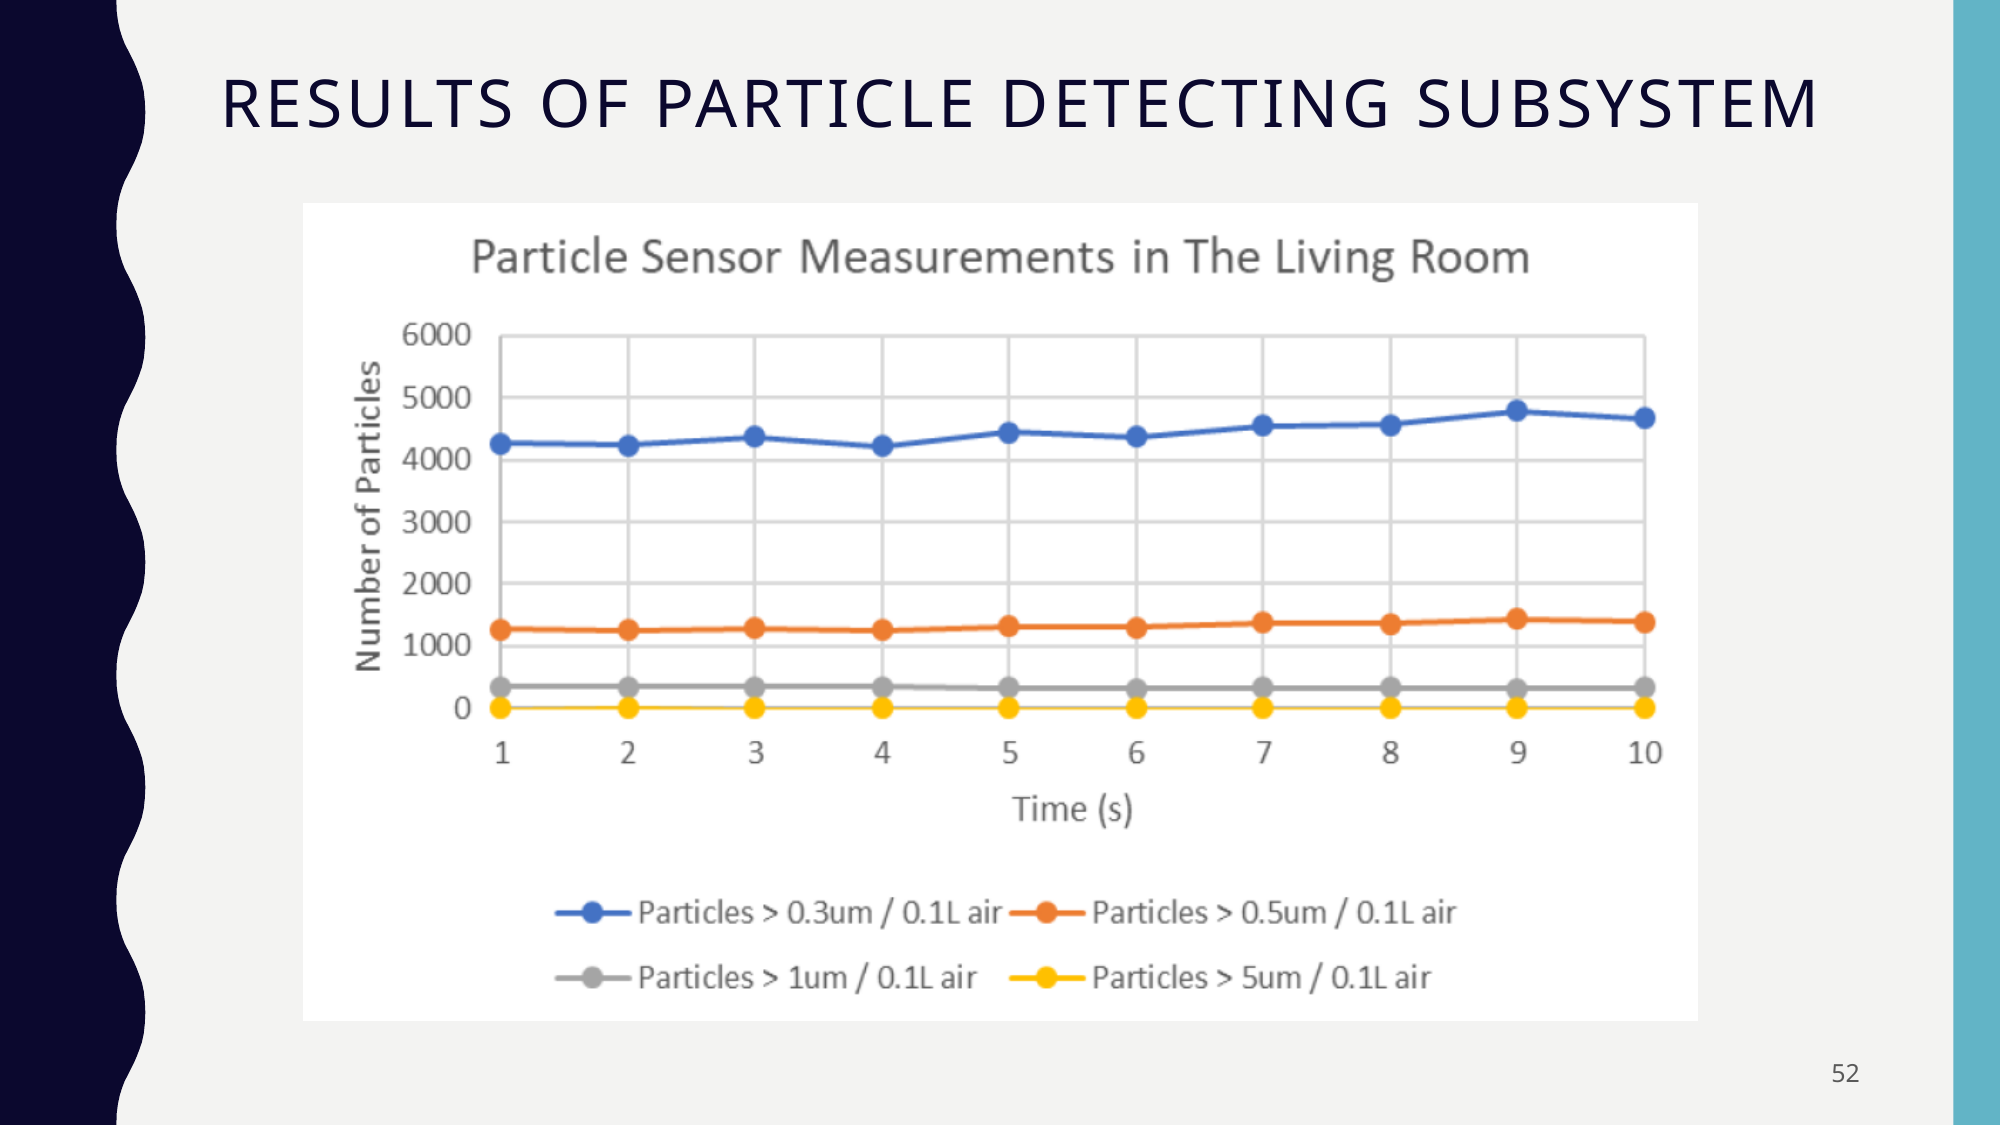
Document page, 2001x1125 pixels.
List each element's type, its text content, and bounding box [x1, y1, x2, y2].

title Results of Particle detecting Subsystem [205, 62, 1875, 204]
slide_number 52 [1412, 1045, 1875, 1103]
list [302, 203, 1698, 1021]
